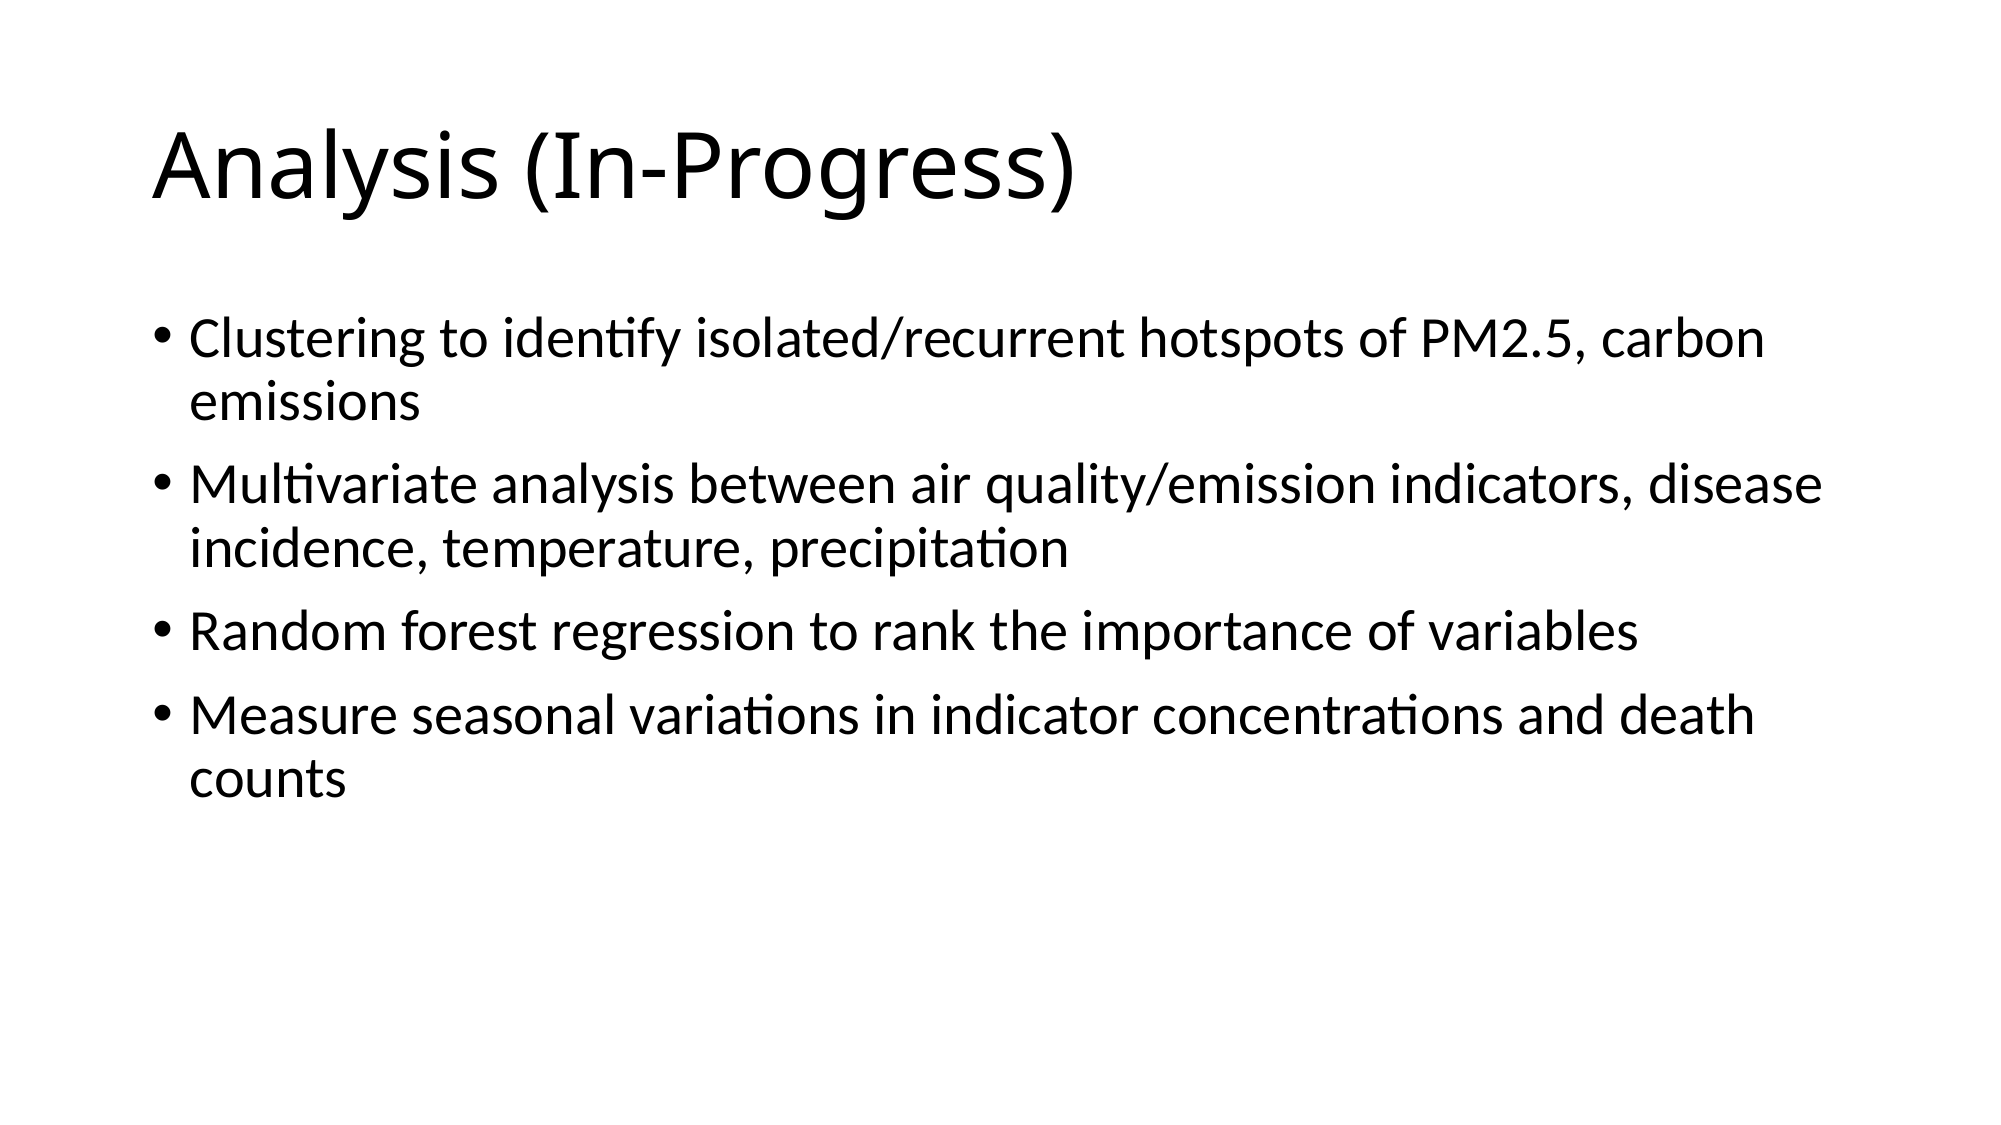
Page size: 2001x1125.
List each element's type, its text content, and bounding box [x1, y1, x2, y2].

title Analysis (In-Progress) [137, 59, 1863, 278]
list Clustering to identify isolated/recurrent hotspots of PM2.5, carbon emissions Multivariate analysis between air quality/emission indicators, disease incidence, temperature, precipitation Random forest regression to rank the importance of variables Measure seasonal variations in indicator concentrations and death counts [137, 299, 1863, 1014]
